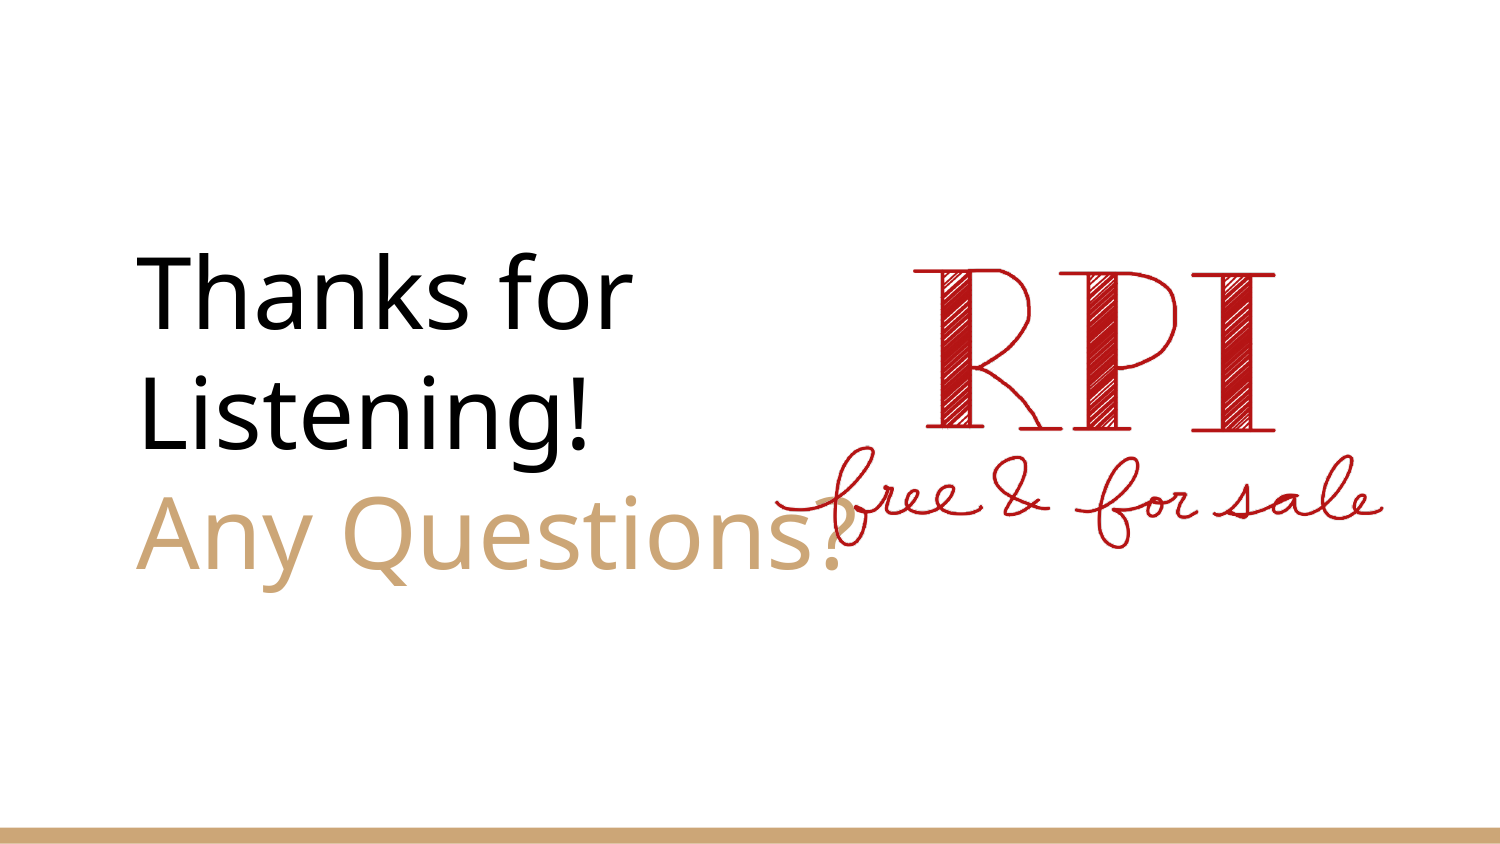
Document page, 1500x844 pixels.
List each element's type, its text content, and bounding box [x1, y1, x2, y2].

picture [769, 262, 1391, 557]
title Thanks for Listening! Any Questions? [121, 73, 1086, 745]
